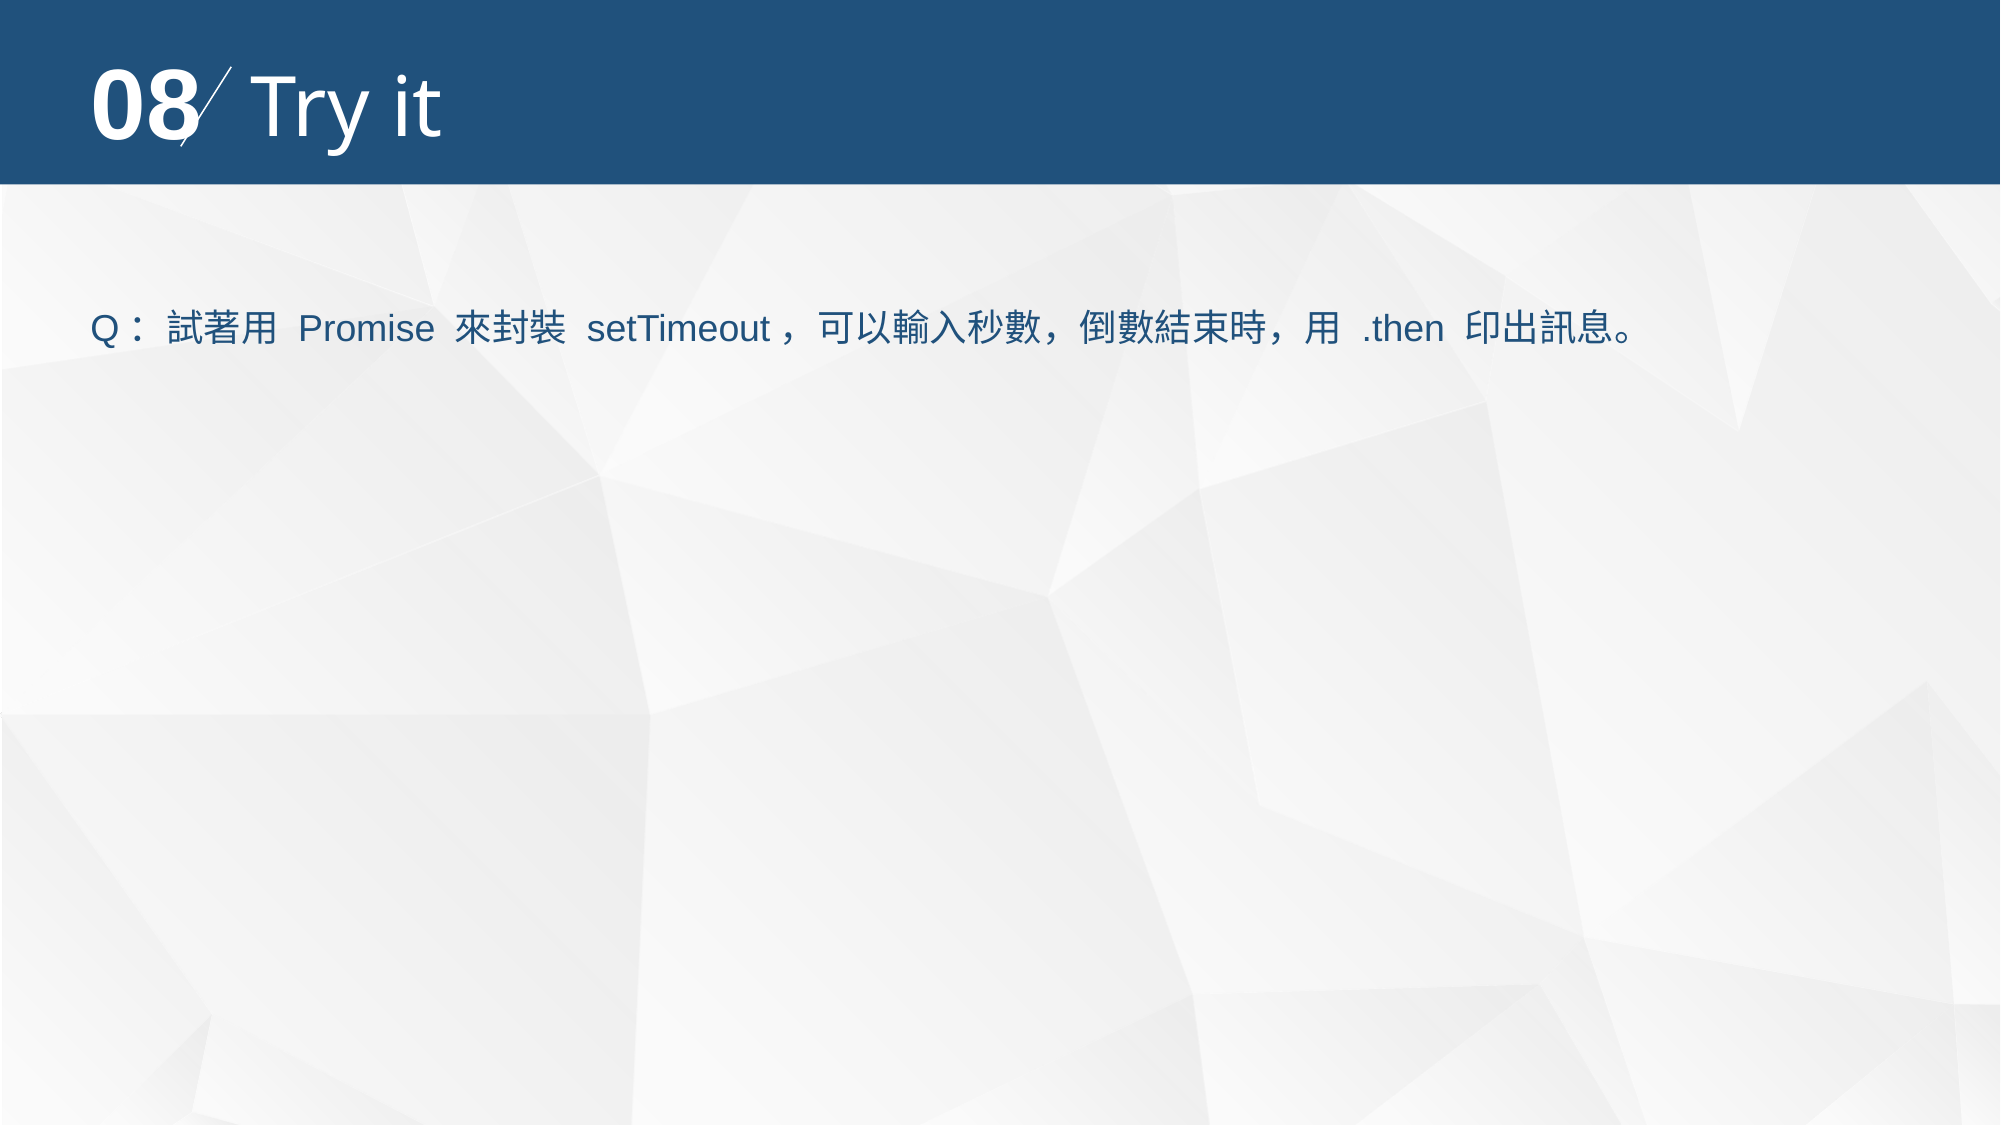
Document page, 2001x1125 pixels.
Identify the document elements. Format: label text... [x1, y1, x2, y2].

picture [0, 0, 2001, 1125]
text_box Q：試著用 Promise 來封裝 setTimeout，可以輸入秒數，倒數結束時，用 .then 印出訊息。 [75, 274, 1882, 1046]
list 08 [75, 45, 218, 212]
list Try it [235, 57, 1768, 139]
